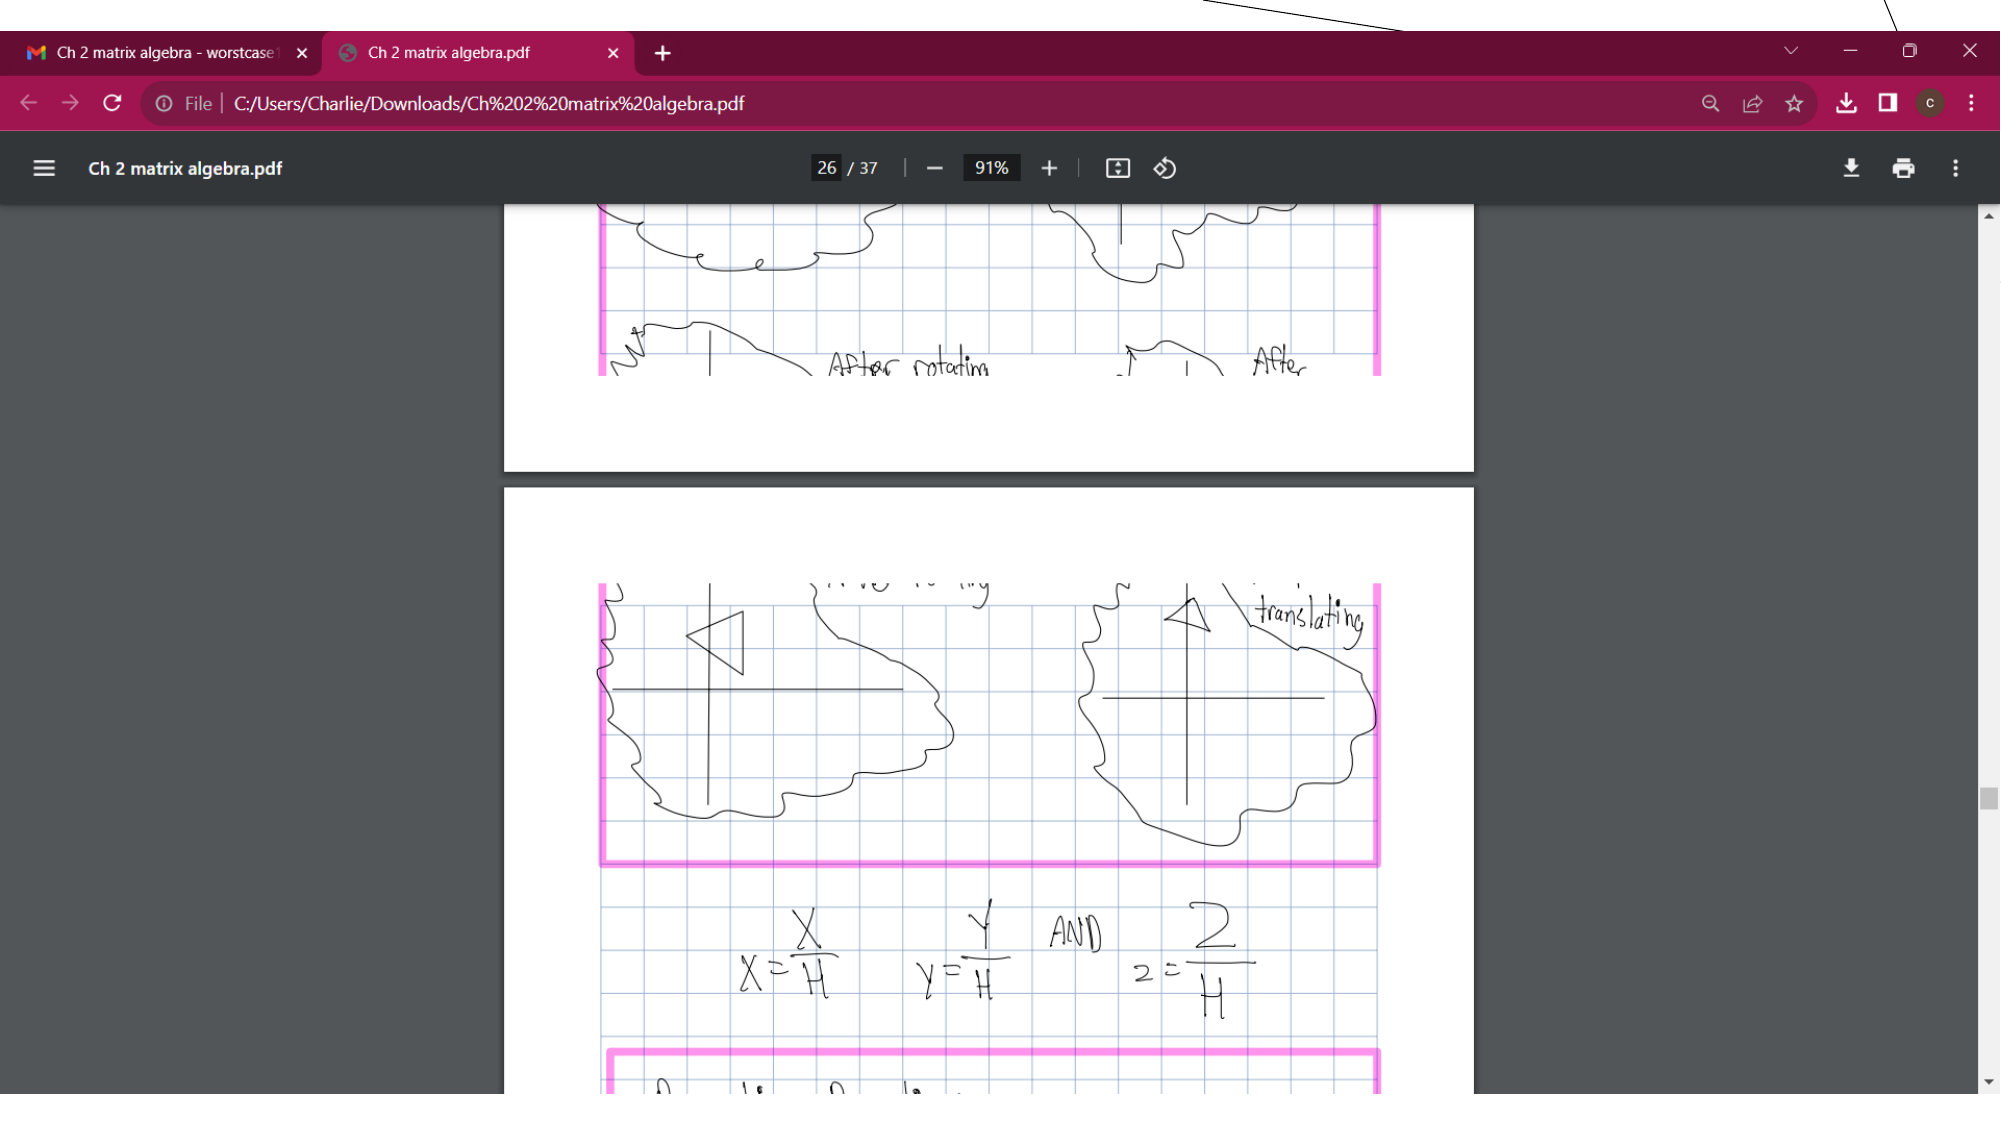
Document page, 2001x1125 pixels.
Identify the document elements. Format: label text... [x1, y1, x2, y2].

slide_number 20XX [137, 1094, 588, 1103]
picture [0, 31, 2000, 1094]
slide_number 46 [1412, 1094, 1863, 1103]
footer PRESENTATION TITLE [662, 1094, 1338, 1103]
